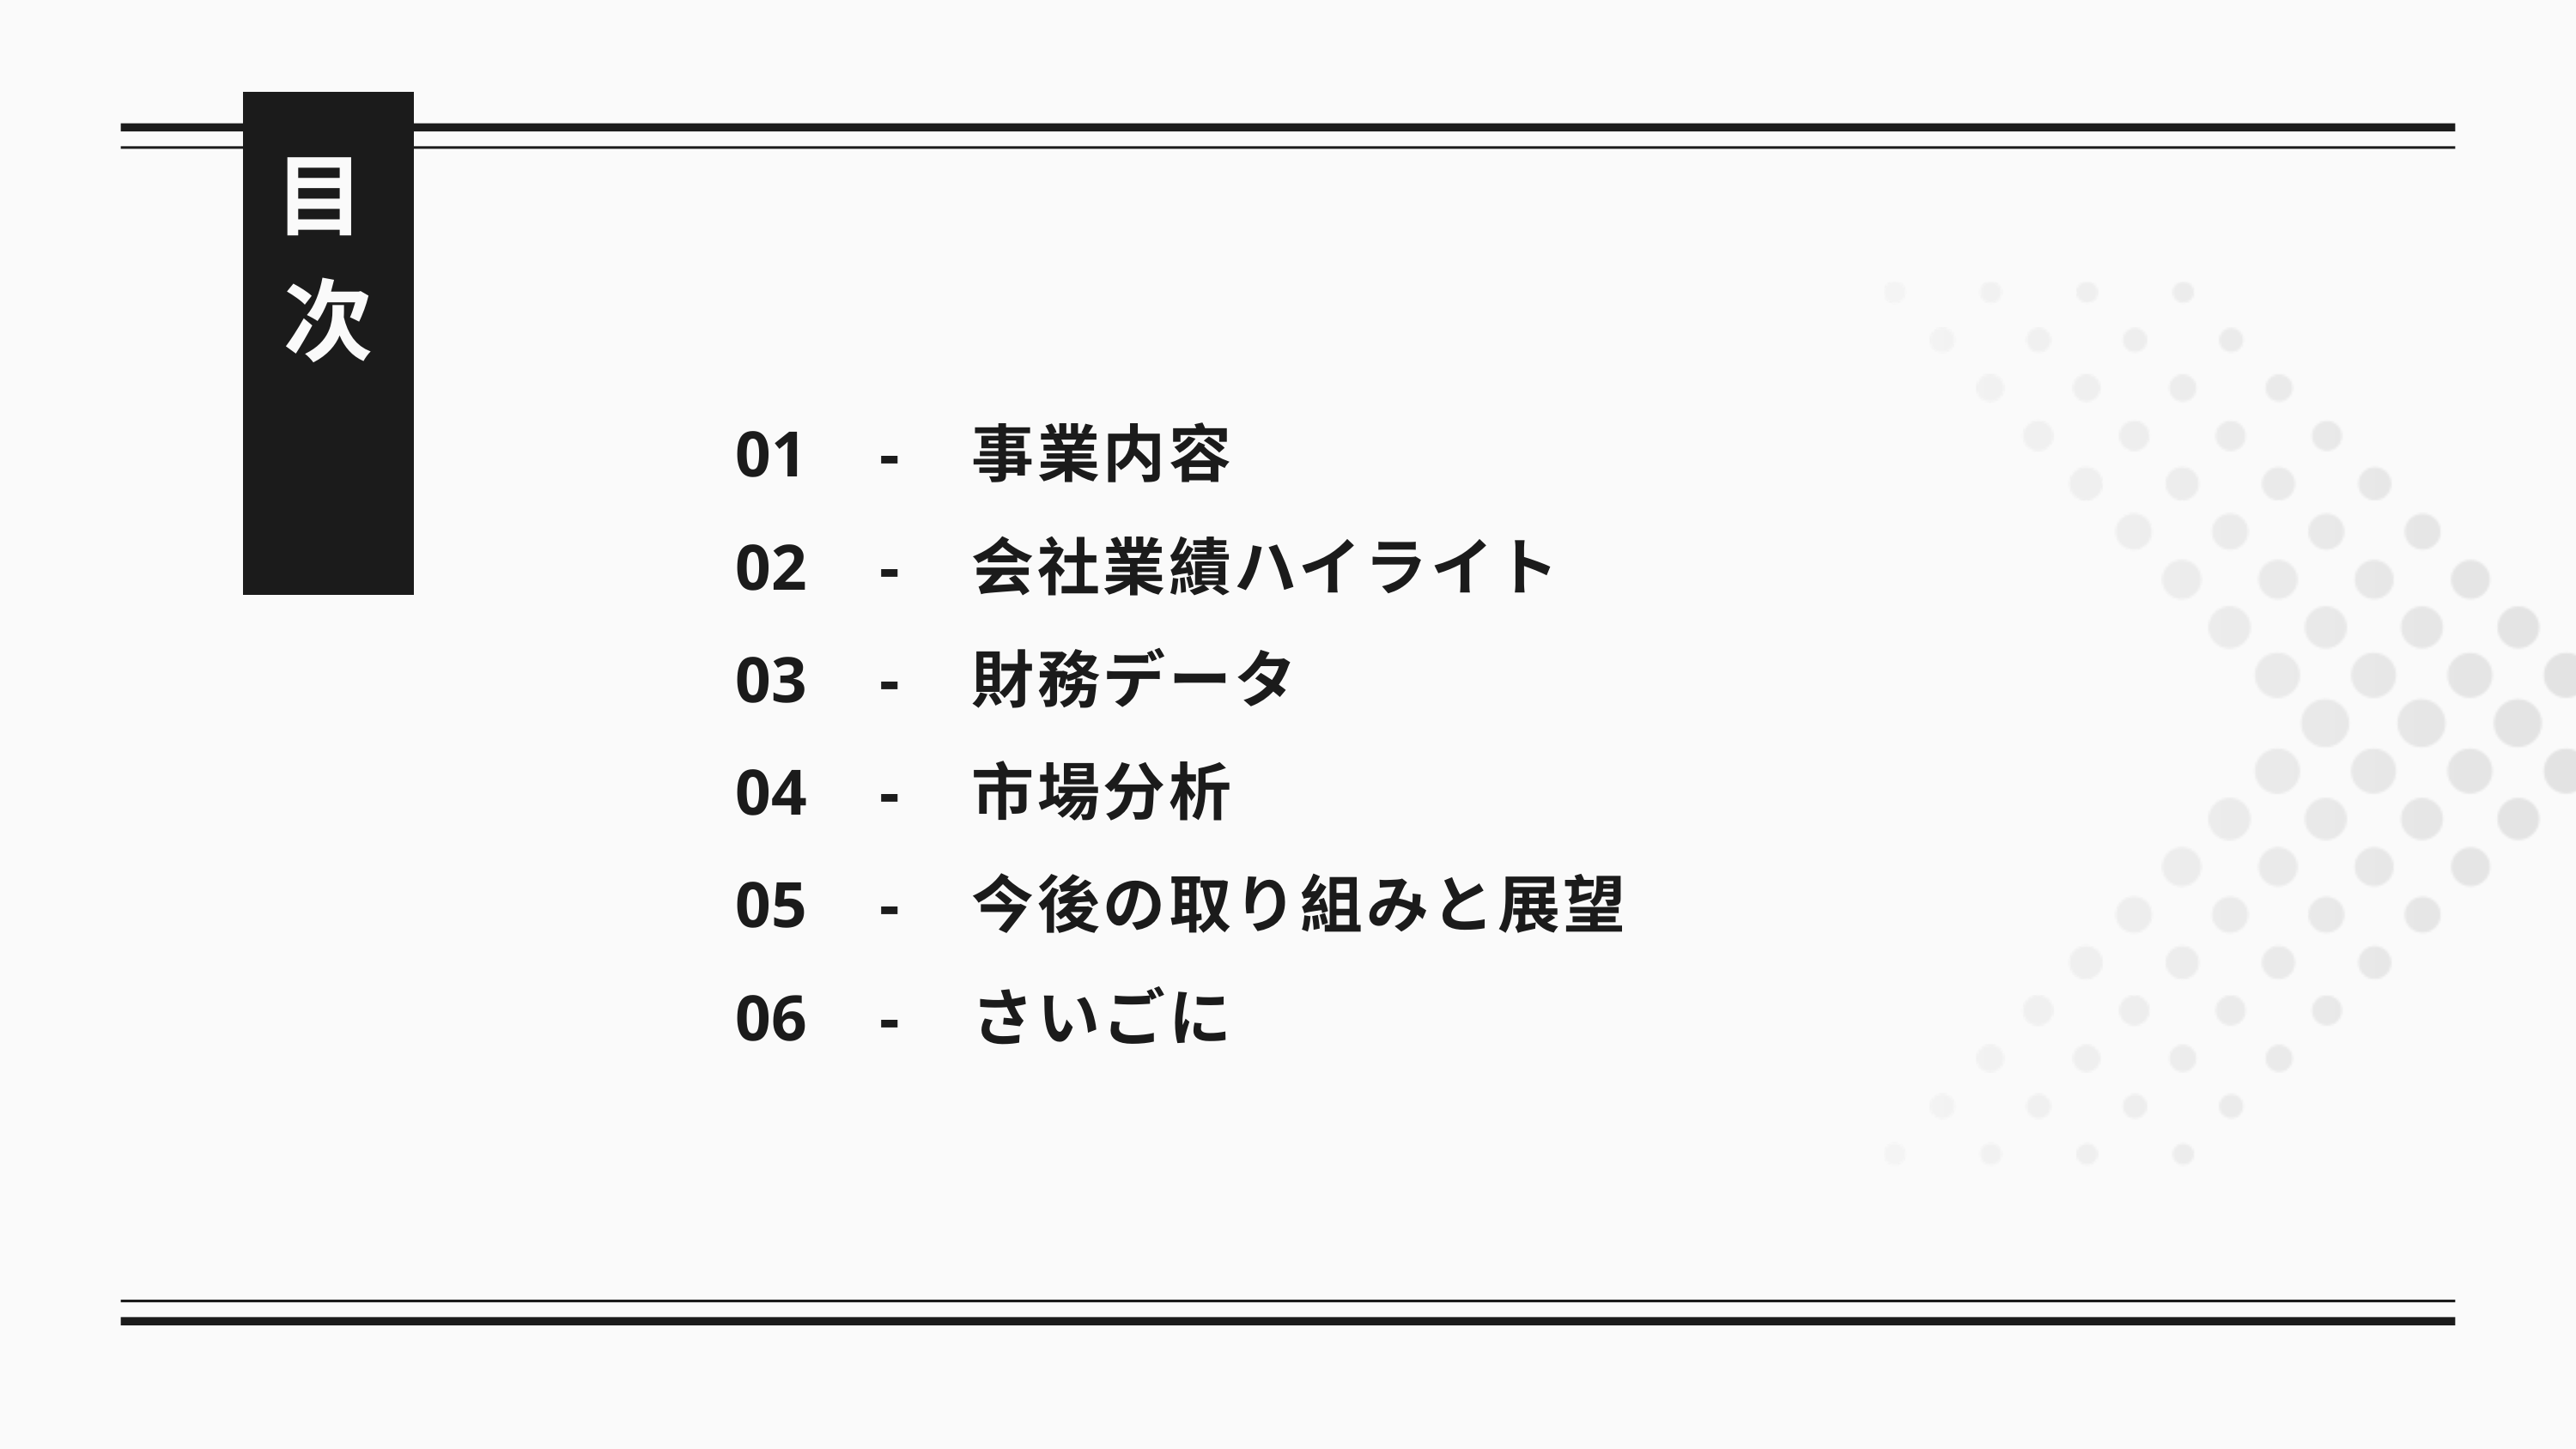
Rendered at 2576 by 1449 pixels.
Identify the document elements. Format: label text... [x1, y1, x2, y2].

text_box 01 02 03 04 05 06 [589, 377, 807, 1053]
text_box 事業内容 会社業績ハイライト 財務データ 市場分析 今後の取り組みと展望 さいごに [971, 377, 1883, 1053]
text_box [242, 91, 415, 596]
text_box [1883, 282, 2576, 1167]
text_box - - - - - - [837, 377, 942, 1053]
